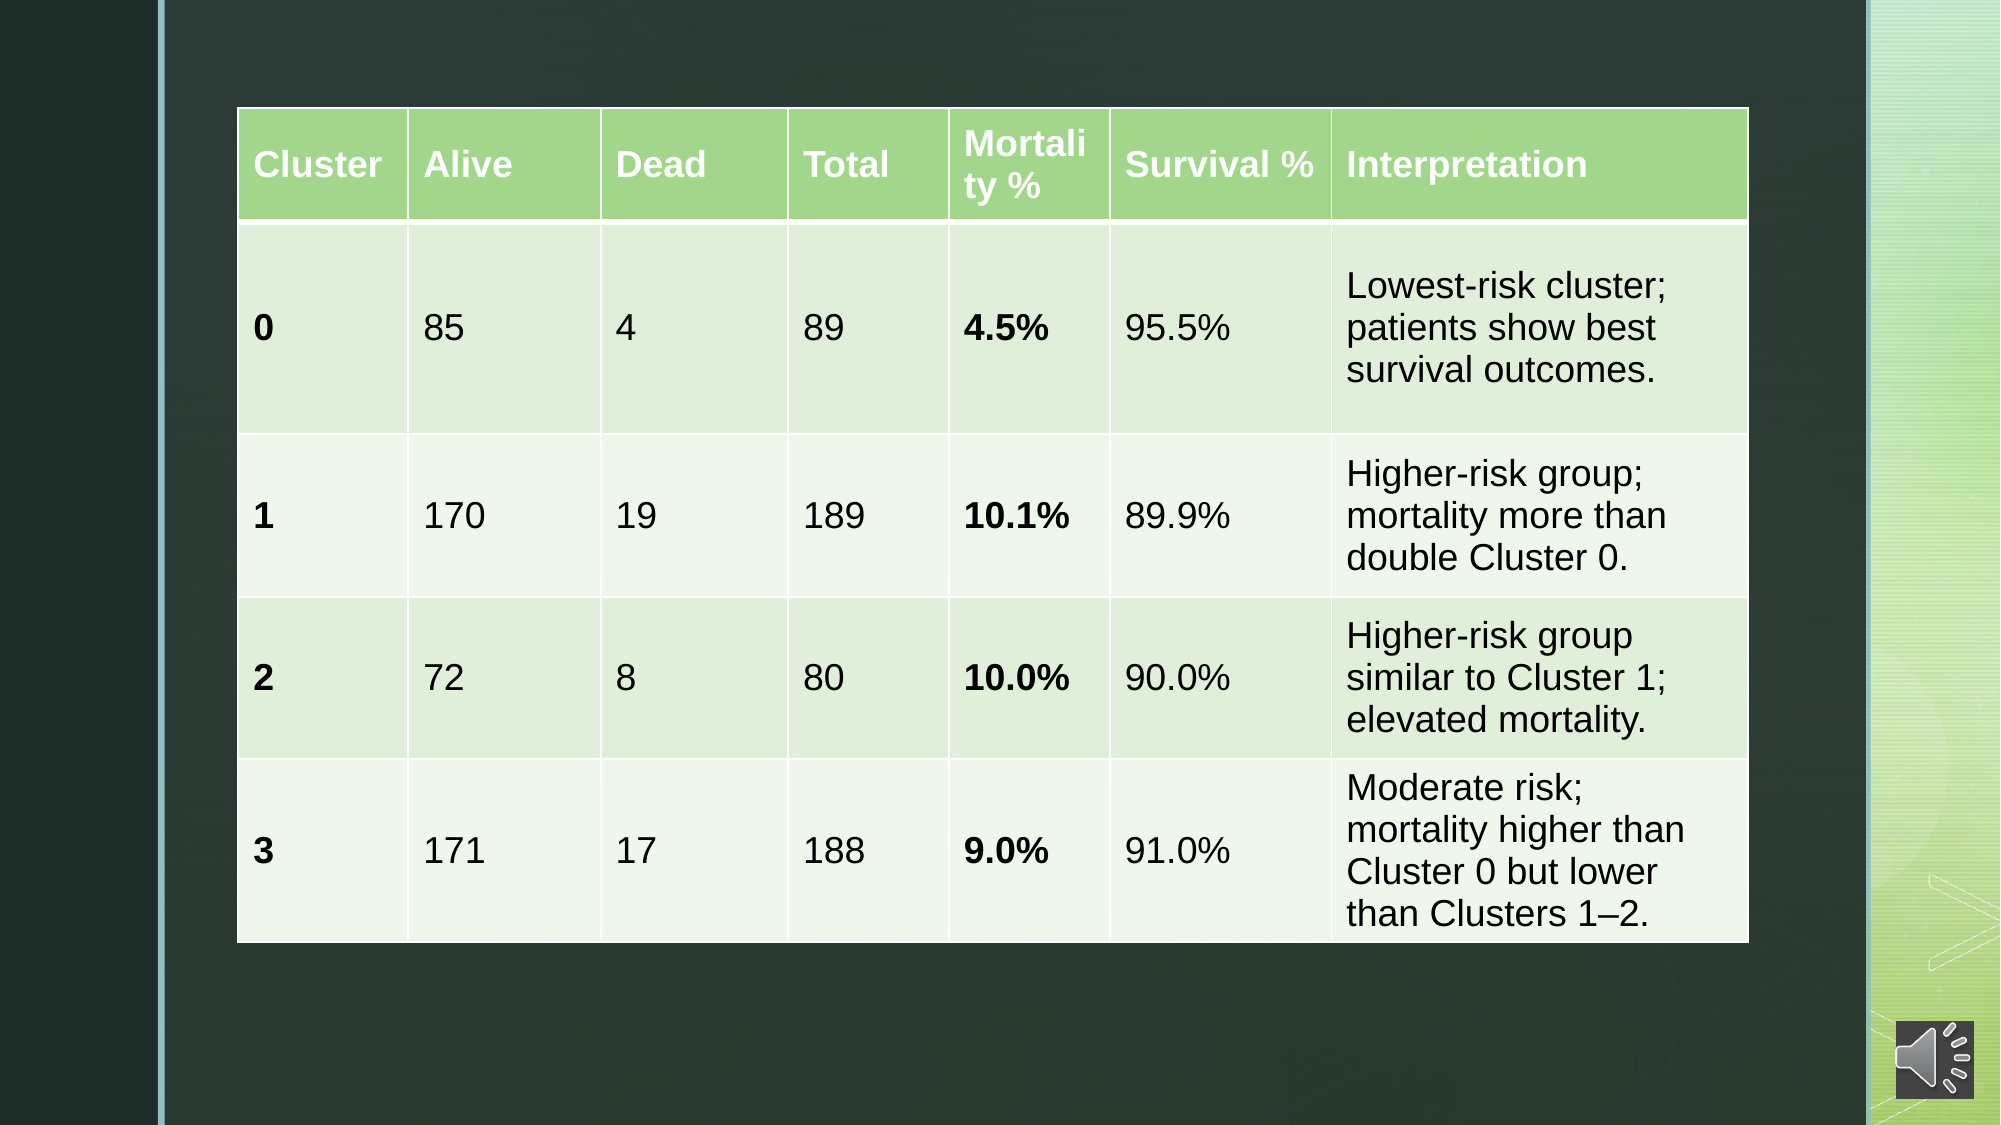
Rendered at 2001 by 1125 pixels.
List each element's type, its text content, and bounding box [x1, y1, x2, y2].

table_cell 89.9% [1111, 435, 1331, 596]
table_cell 189 [789, 435, 948, 596]
table_header Interpretation [1332, 109, 1747, 219]
table_header Total [789, 109, 948, 219]
table_cell 3 [239, 760, 407, 941]
table_header Cluster [239, 109, 407, 219]
table_cell 91.0% [1111, 760, 1331, 941]
table_cell 10.0% [950, 598, 1109, 758]
table_cell 171 [409, 760, 600, 941]
table_cell 17 [602, 760, 787, 941]
table_cell 8 [602, 598, 787, 758]
table_cell 19 [602, 435, 787, 596]
table_cell 1 [239, 435, 407, 596]
table_cell Higher-risk group; mortality more than double Cluster 0. [1332, 435, 1747, 596]
table_cell 72 [409, 598, 600, 758]
table_cell 9.0% [950, 760, 1109, 941]
table_header Mortality % [950, 109, 1109, 219]
table_cell 85 [409, 225, 600, 433]
table_cell 2 [239, 598, 407, 758]
table_cell 95.5% [1111, 225, 1331, 433]
table_cell Moderate risk; mortality higher than Cluster 0 but lower than Clusters 1–2. [1332, 760, 1747, 941]
picture [1871, 0, 2001, 1125]
table_header Survival % [1111, 109, 1331, 219]
table_header Alive [409, 109, 600, 219]
table_cell 90.0% [1111, 598, 1331, 758]
table_cell 10.1% [950, 435, 1109, 596]
table_cell 170 [409, 435, 600, 596]
table_cell 80 [789, 598, 948, 758]
table_header Dead [602, 109, 787, 219]
table_cell 0 [239, 225, 407, 433]
table_cell 188 [789, 760, 948, 941]
table_cell 4.5% [950, 225, 1109, 433]
table_cell 89 [789, 225, 948, 433]
table_cell Higher-risk group similar to Cluster 1; elevated mortality. [1332, 598, 1747, 758]
table_cell 4 [602, 225, 787, 433]
table_cell Lowest-risk cluster; patients show best survival outcomes. [1332, 225, 1747, 433]
